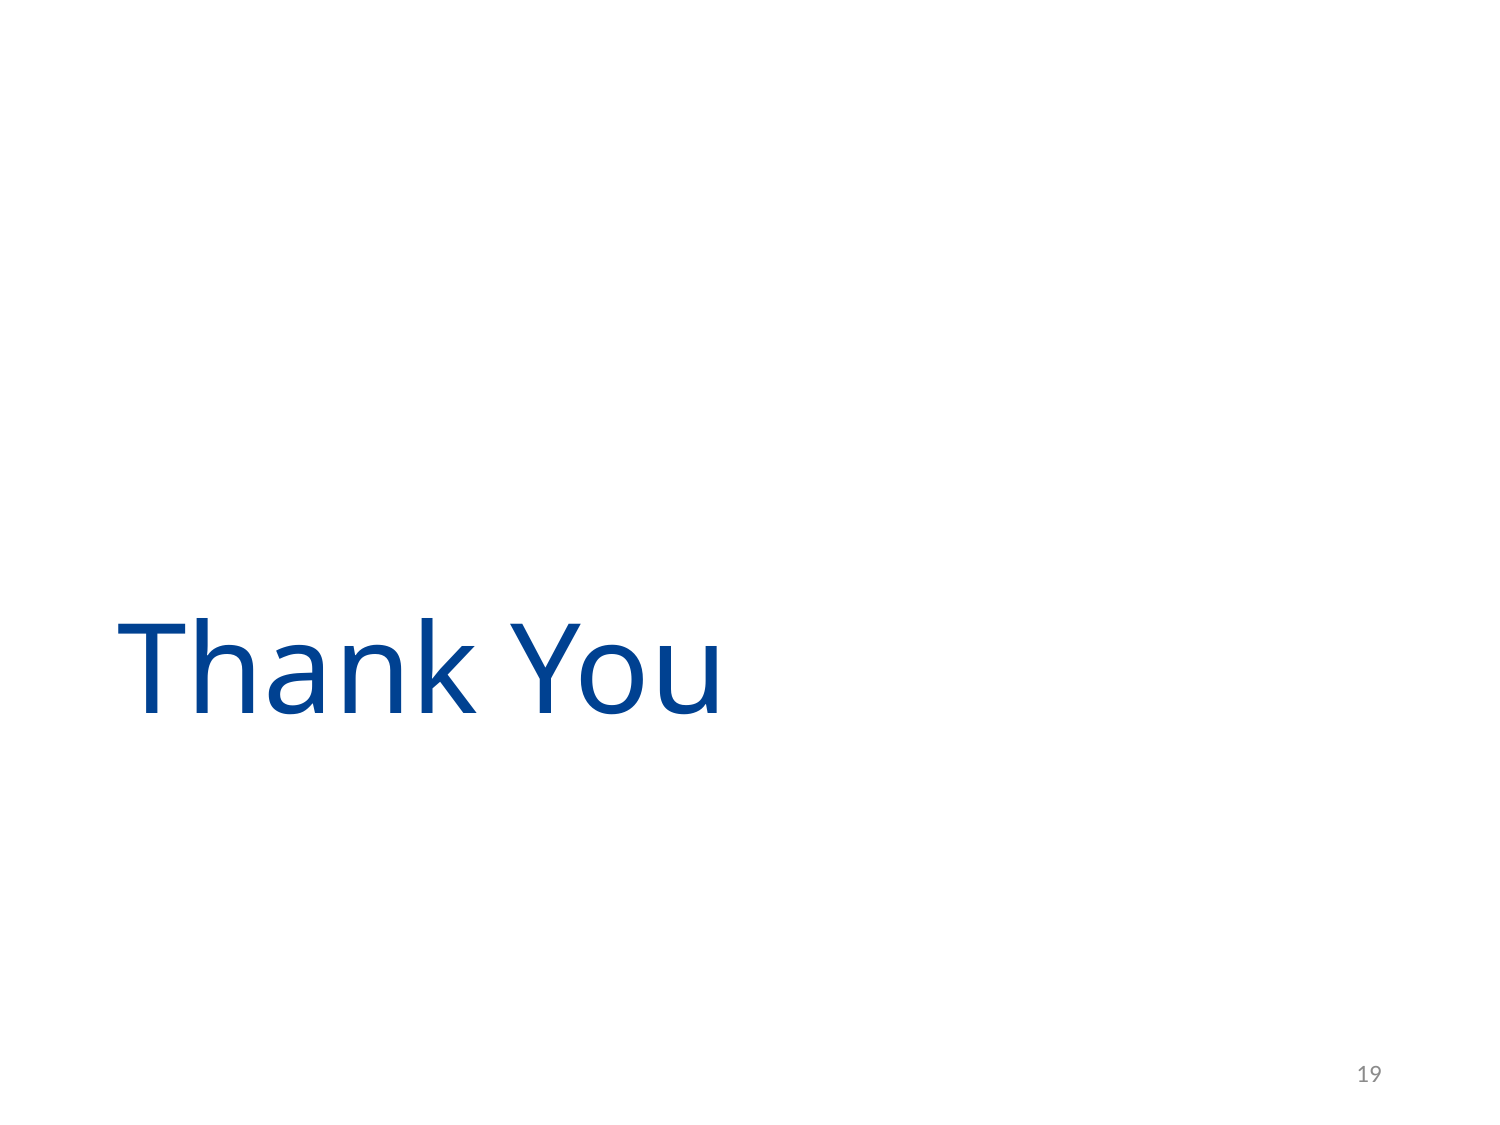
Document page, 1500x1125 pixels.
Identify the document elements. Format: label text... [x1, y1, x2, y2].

slide_number 19 [1059, 1042, 1397, 1103]
title Thank You [102, 280, 1397, 749]
